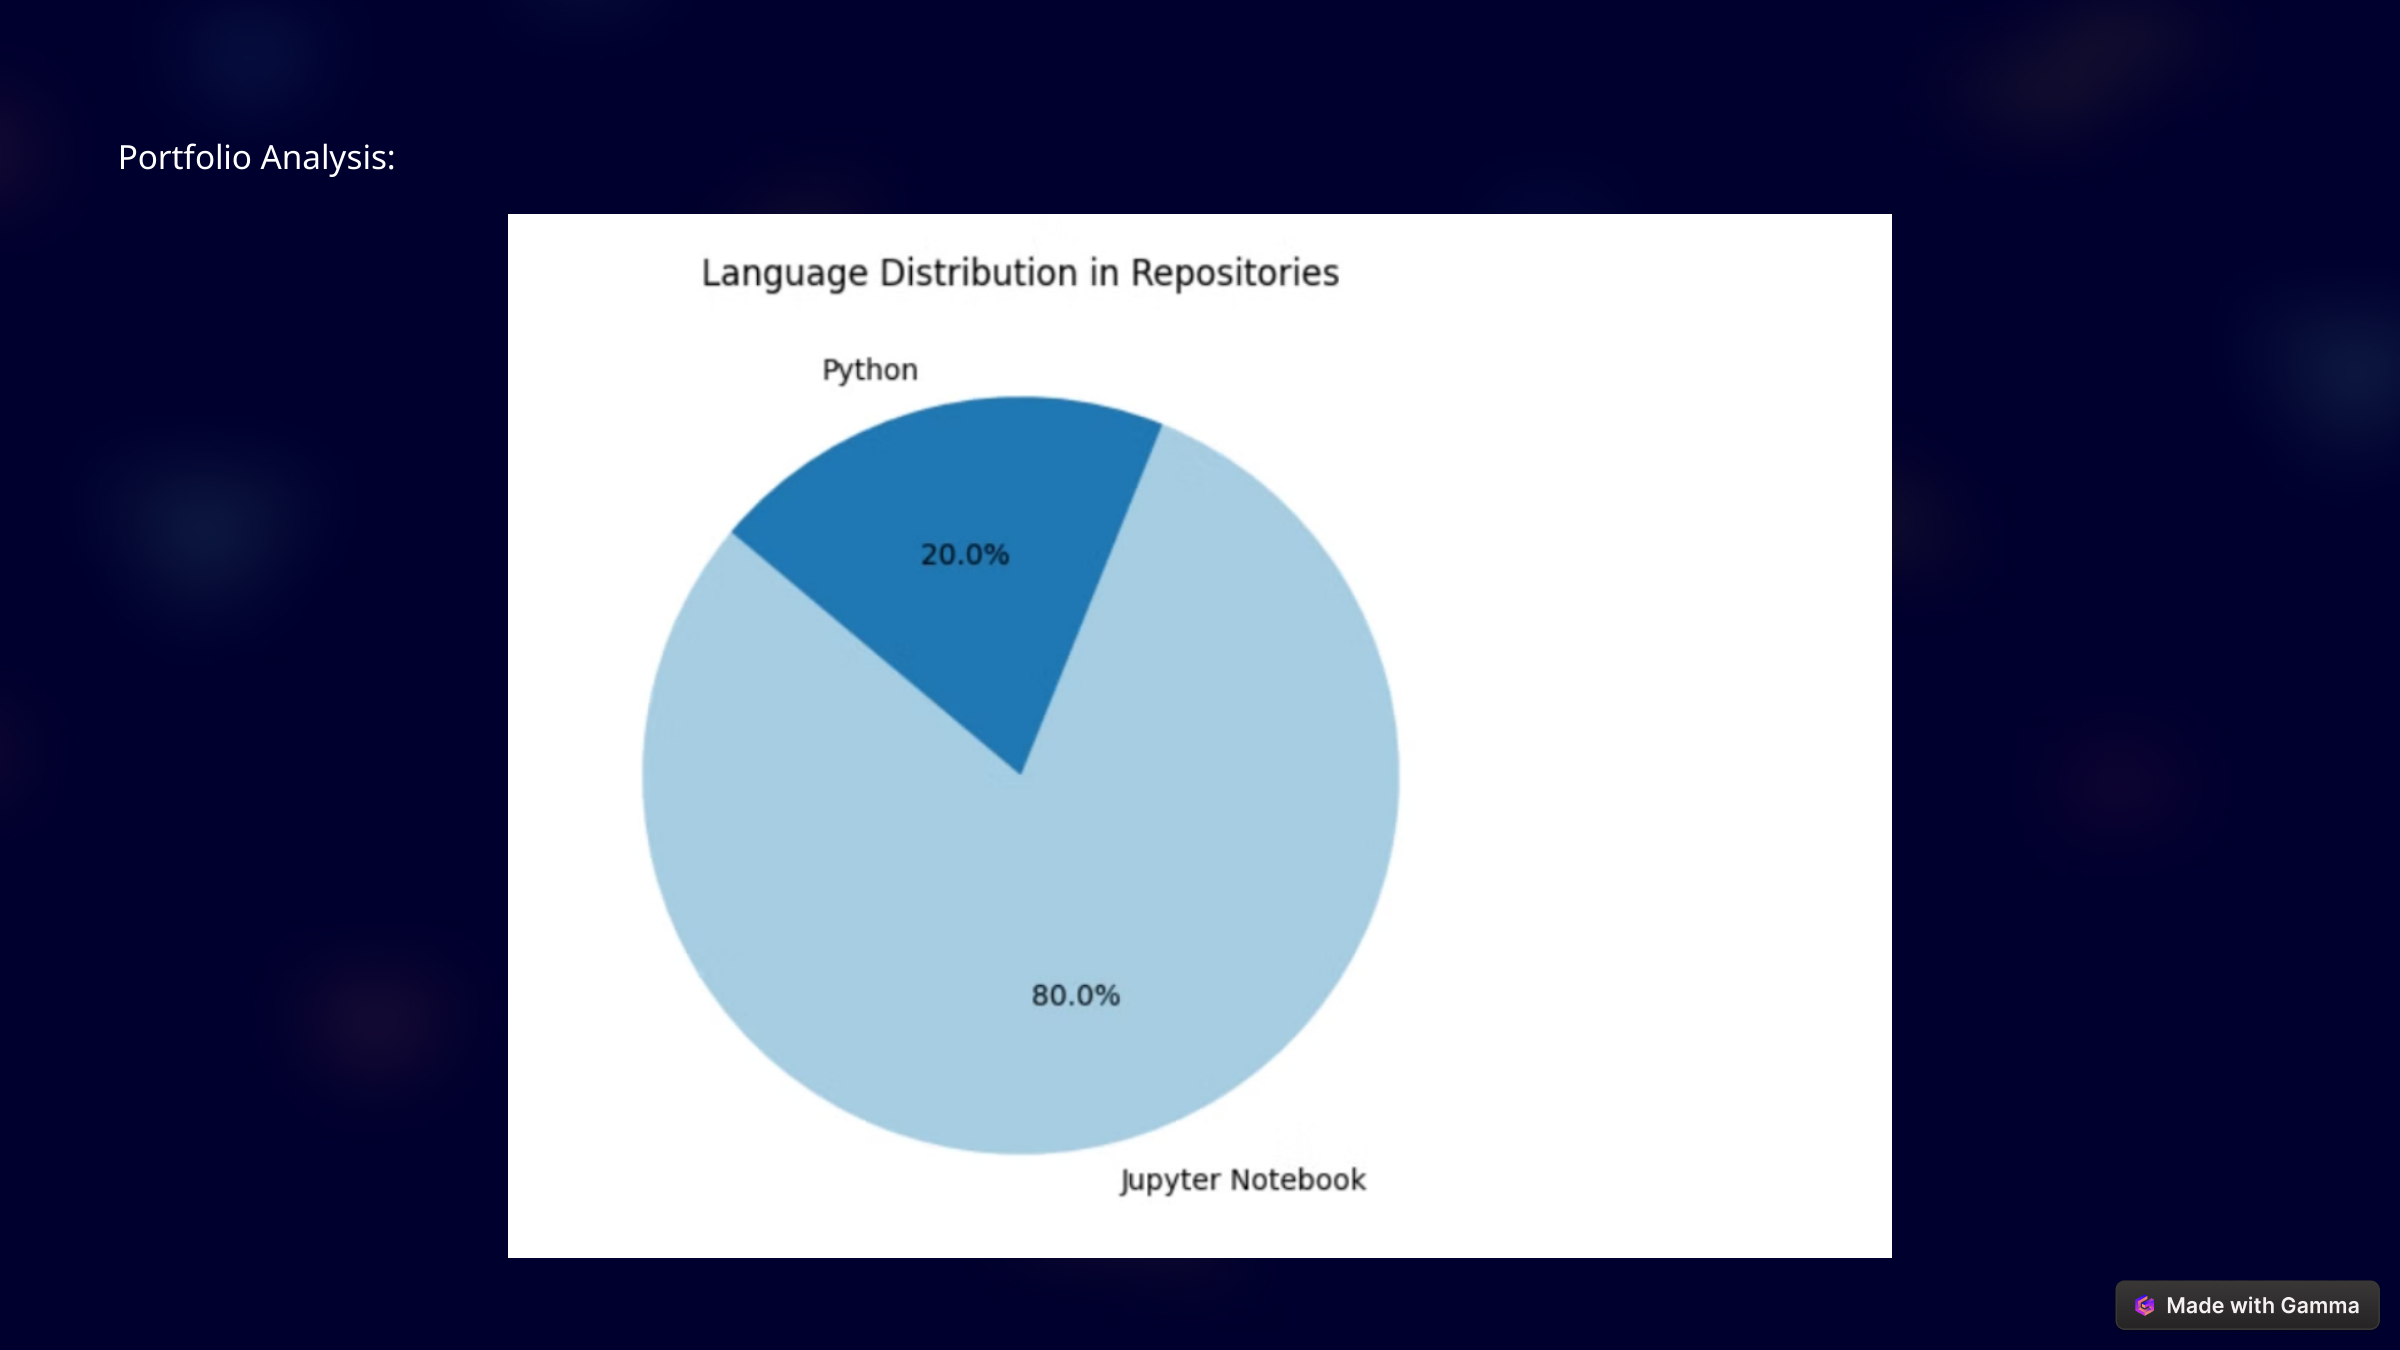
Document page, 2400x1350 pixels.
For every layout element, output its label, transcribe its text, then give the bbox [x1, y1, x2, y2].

picture [2106, 1271, 2389, 1339]
text_box Portfolio Analysis: [117, 123, 2283, 177]
picture [508, 214, 1892, 1258]
